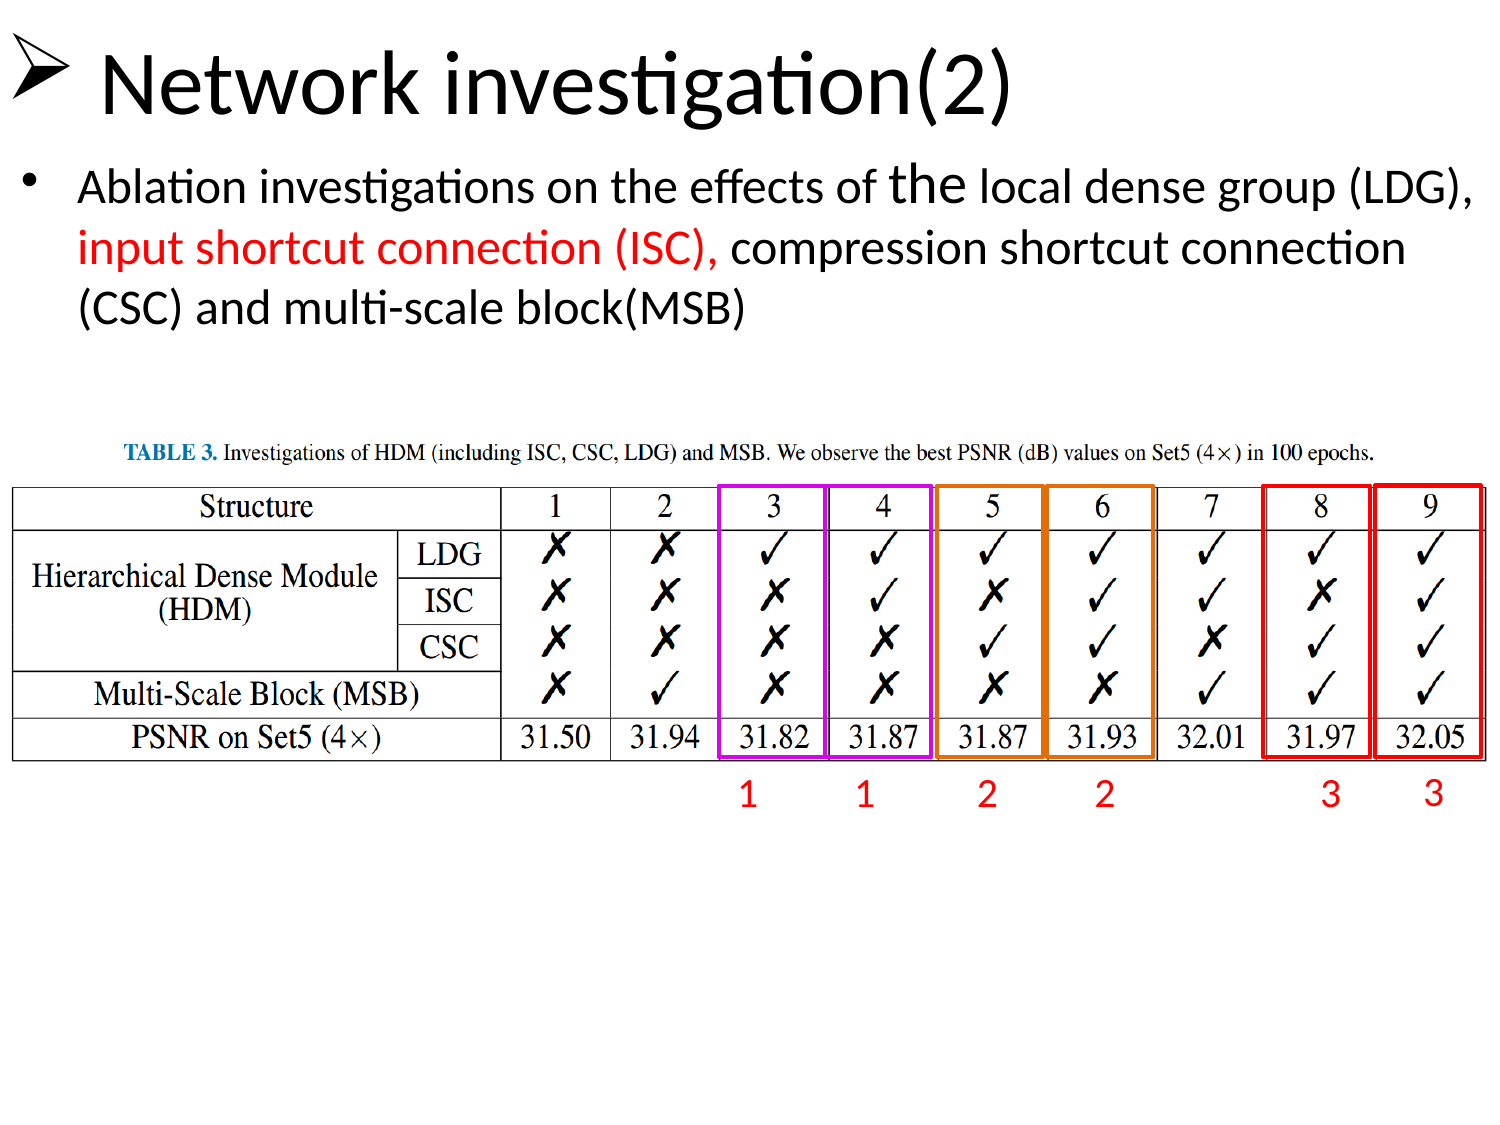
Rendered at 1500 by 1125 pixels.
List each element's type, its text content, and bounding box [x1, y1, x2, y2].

text_box 3 [1305, 777, 1357, 824]
text_box 2 [962, 777, 1014, 824]
title Network investigation(2) [0, 0, 1341, 172]
picture [1, 432, 1491, 768]
text_box 2 [1079, 777, 1131, 824]
text_box 3 [1408, 777, 1460, 823]
text_box 1 [839, 777, 891, 824]
text_box 1 [722, 777, 774, 824]
list Ablation investigations on the effects of the local dense group (LDG), input shortcut connection (ISC), compression shortcut connection (CSC) and multi-scale block(MSB) [5, 137, 1495, 362]
